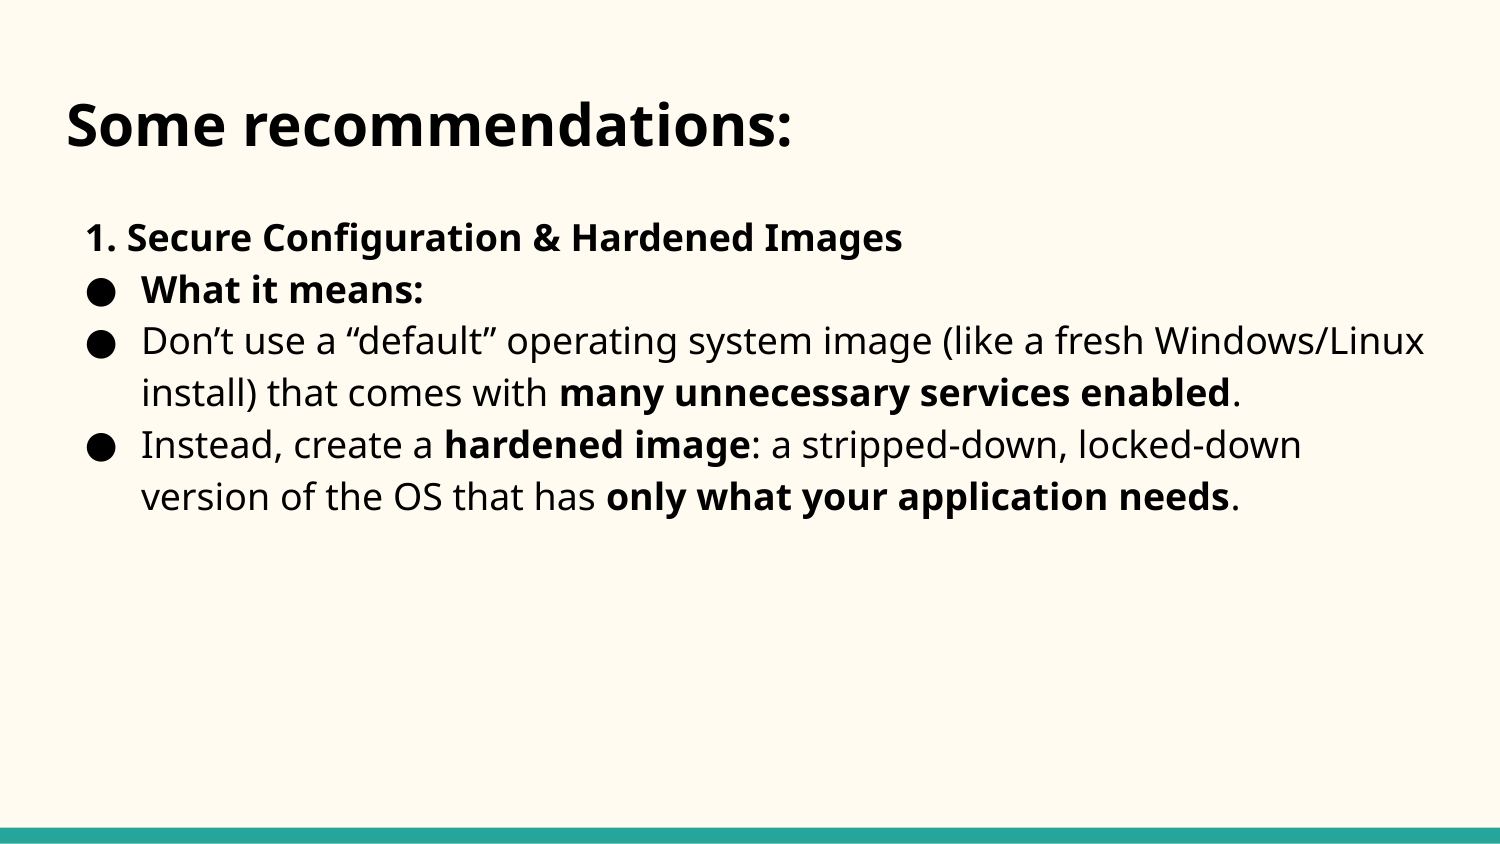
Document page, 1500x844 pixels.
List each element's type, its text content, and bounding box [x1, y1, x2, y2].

list 1. Secure Configuration & Hardened Images What it means: Don’t use a “default” operating system image (like a fresh Windows/Linux install) that comes with many unnecessary services enabled. Instead, create a hardened image: a stripped-down, locked-down version of the OS that has only what your application needs. [51, 192, 1449, 750]
title Some recommendations: [51, 72, 1449, 174]
